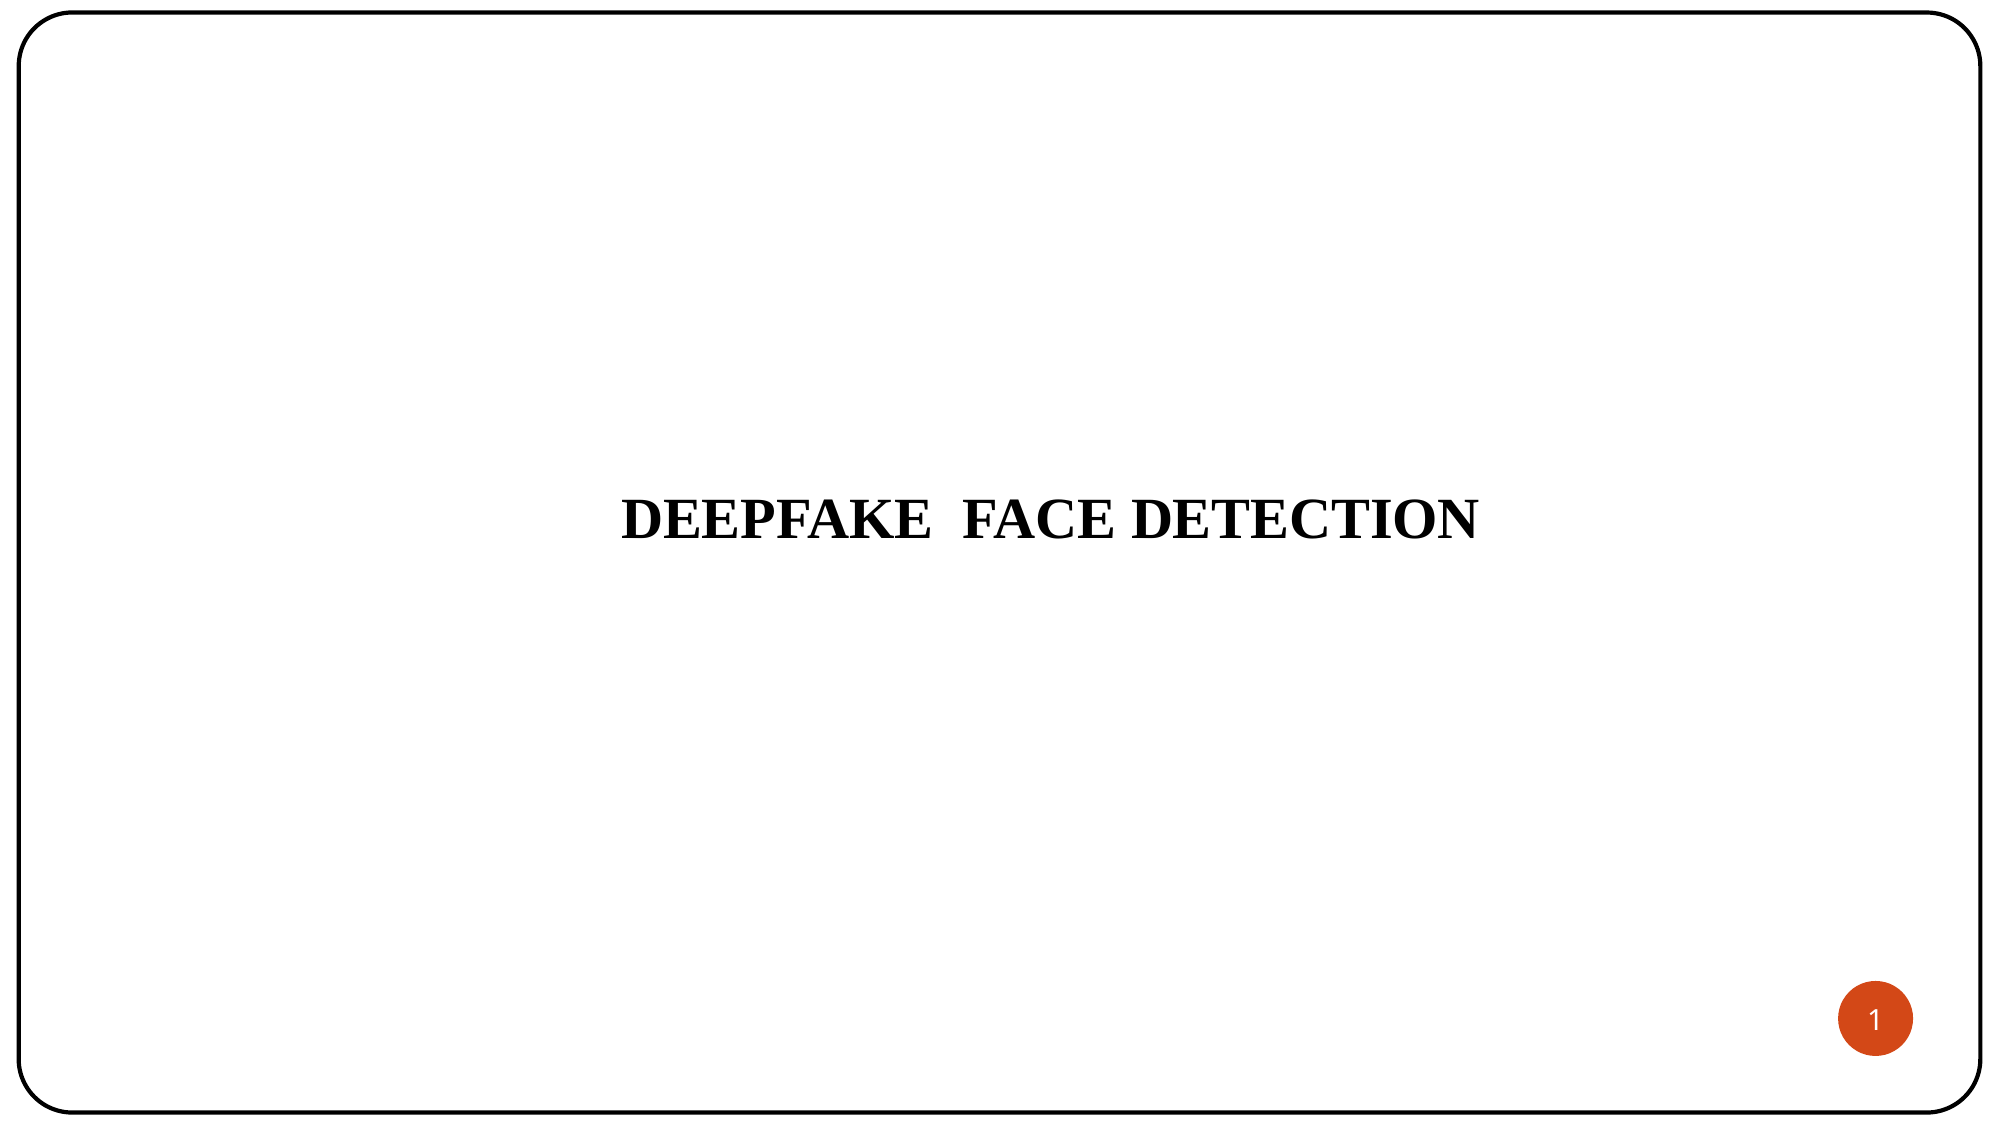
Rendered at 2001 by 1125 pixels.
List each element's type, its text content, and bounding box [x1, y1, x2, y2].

title DEEPFAKE FACE DETECTION [1981, 312, 1986, 563]
text_box [18, 12, 1981, 1113]
